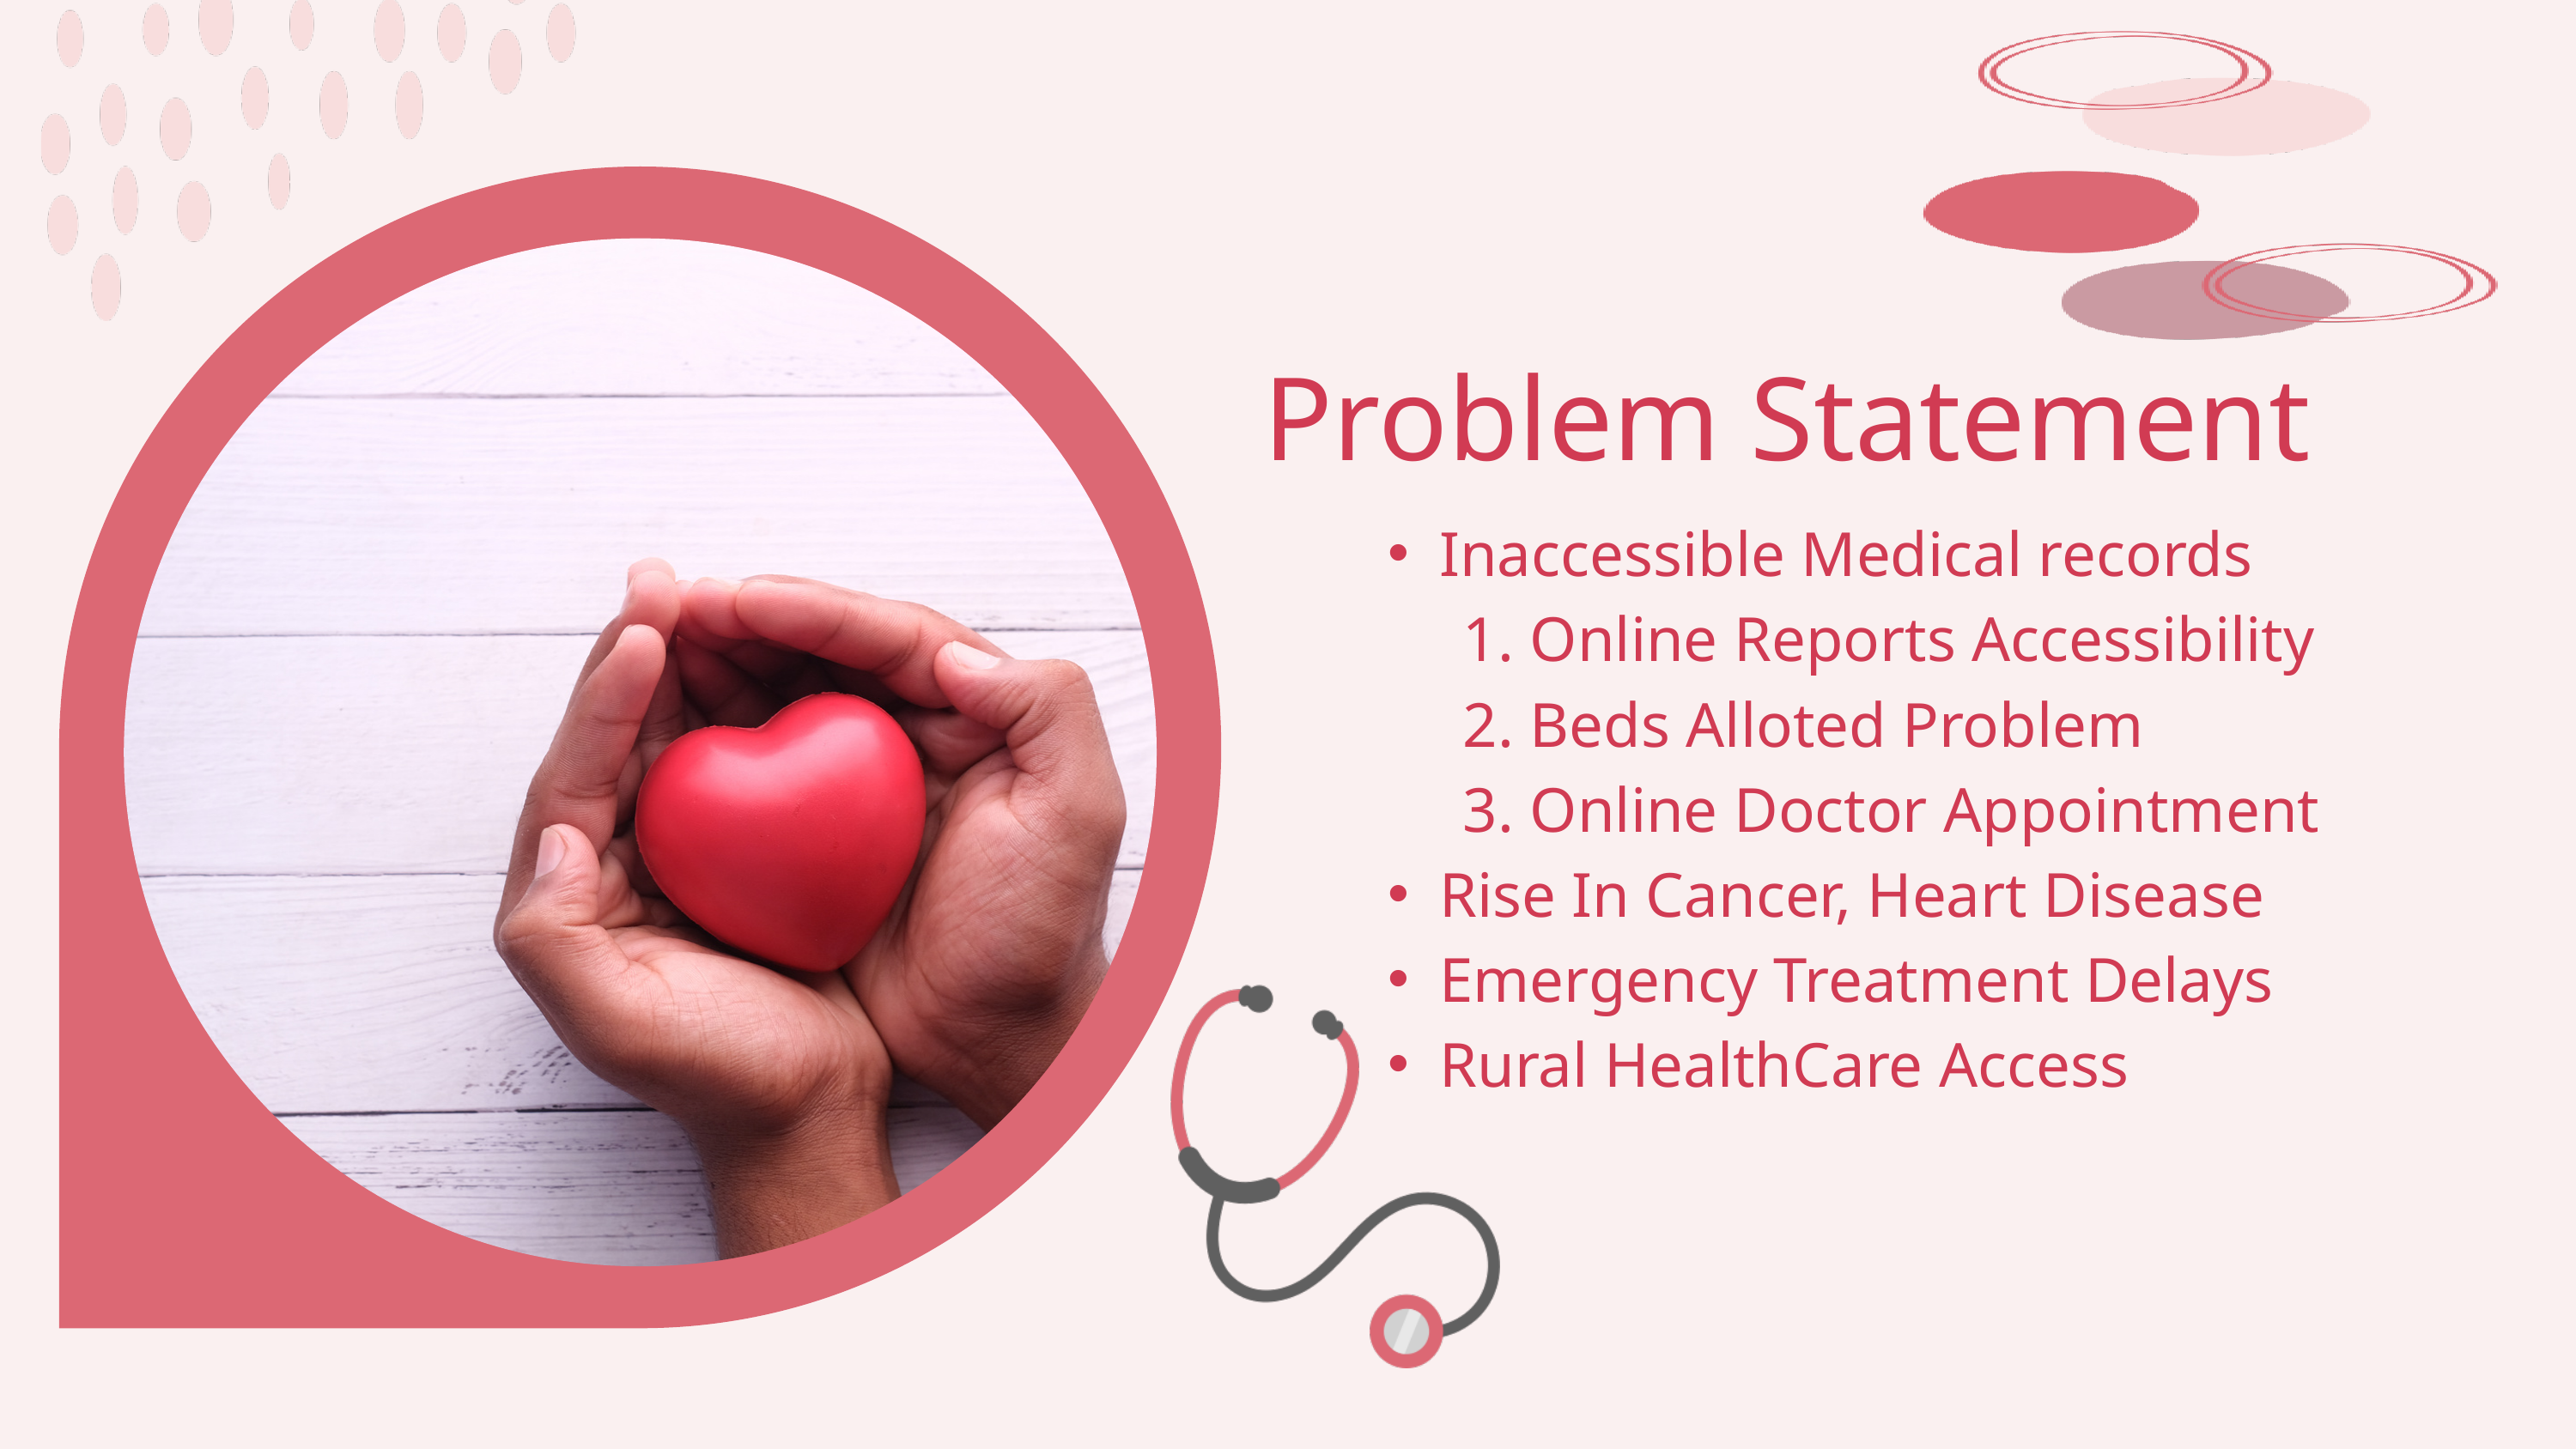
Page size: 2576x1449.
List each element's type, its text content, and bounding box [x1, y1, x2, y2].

text_box [1917, 30, 2498, 341]
text_box [40, 0, 641, 321]
text_box Inaccessible Medical records 1. Online Reports Accessibility 2. Beds Alloted Problem 3. Online Doctor Appointment Rise In Cancer, Heart Disease Emergency Treatment Delays Rural HealthCare Access [1335, 503, 2432, 1100]
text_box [58, 166, 1222, 1329]
text_box [1168, 983, 1504, 1368]
text_box Problem Statement [1263, 322, 2359, 484]
